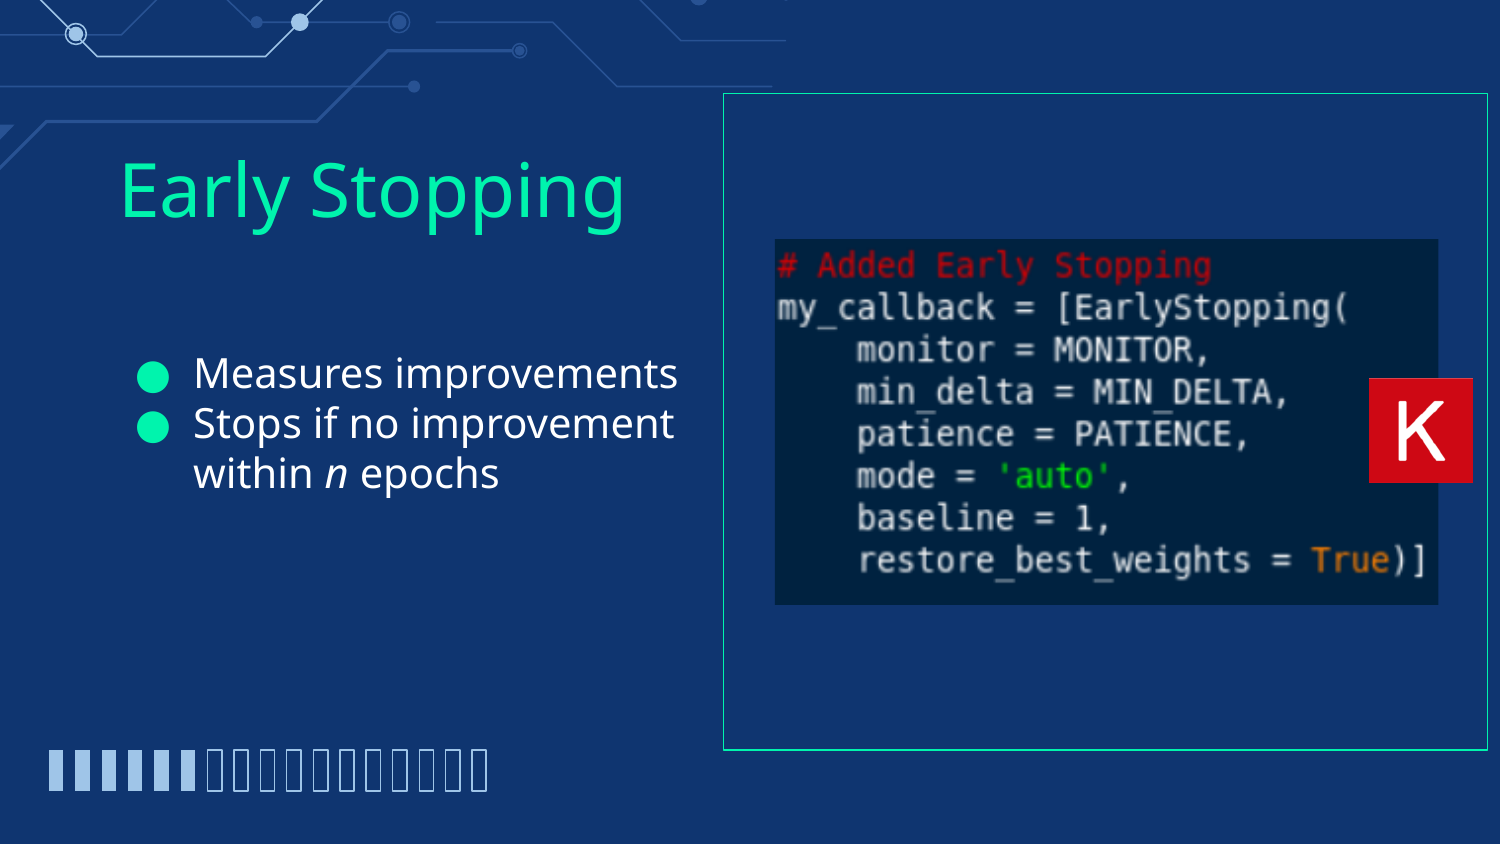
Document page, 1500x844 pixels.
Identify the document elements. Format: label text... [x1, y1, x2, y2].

title Early Stopping [118, 135, 694, 240]
picture [774, 238, 1474, 605]
subtitle Measures improvements Stops if no improvement within n epochs [118, 307, 694, 536]
